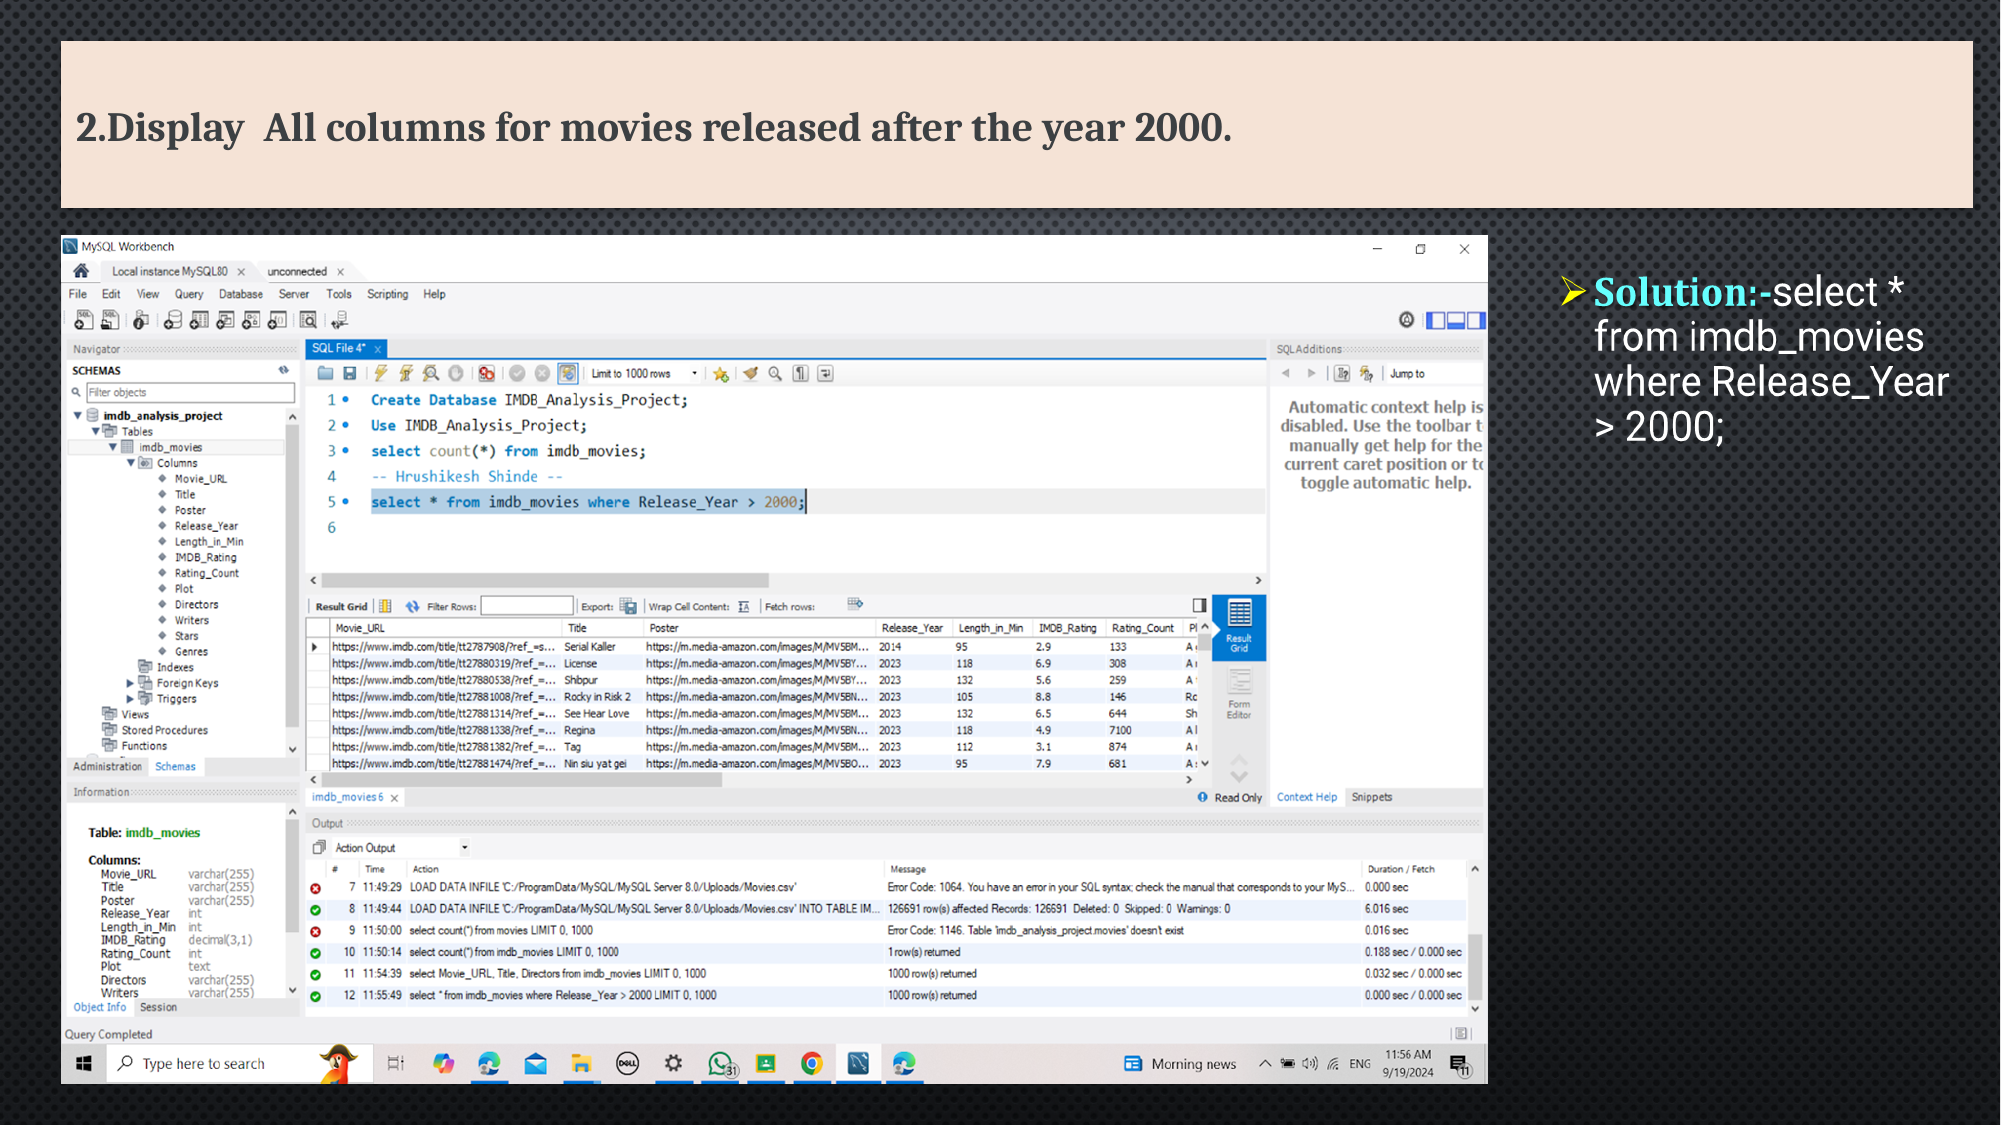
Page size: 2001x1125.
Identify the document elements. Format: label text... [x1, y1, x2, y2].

picture [1534, 251, 1974, 942]
picture [60, 235, 1488, 1084]
title 2.Display All columns for movies released after the year 2000. [61, 41, 1973, 208]
